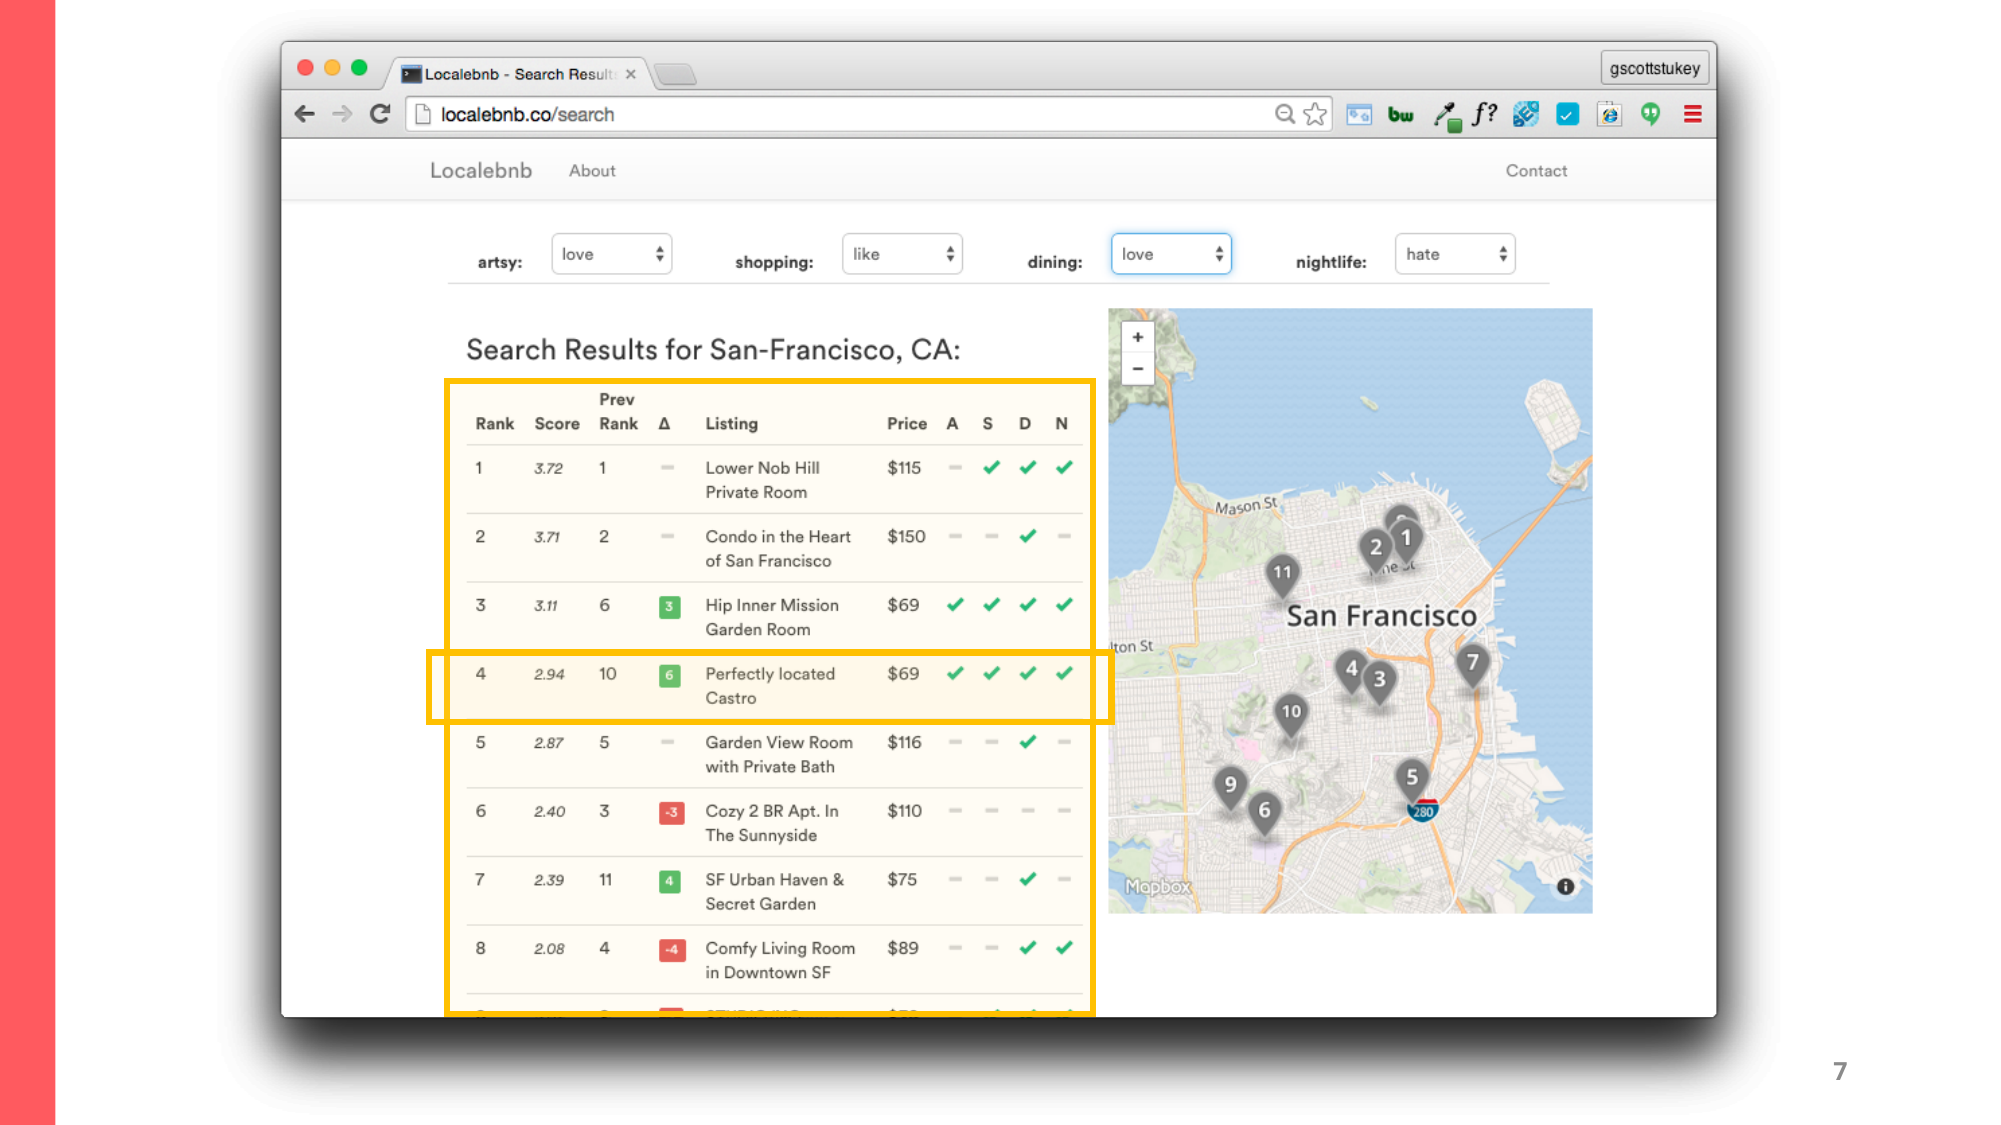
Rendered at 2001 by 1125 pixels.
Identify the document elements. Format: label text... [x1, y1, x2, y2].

picture [206, 0, 1793, 1125]
slide_number 7 [1793, 1042, 1863, 1103]
